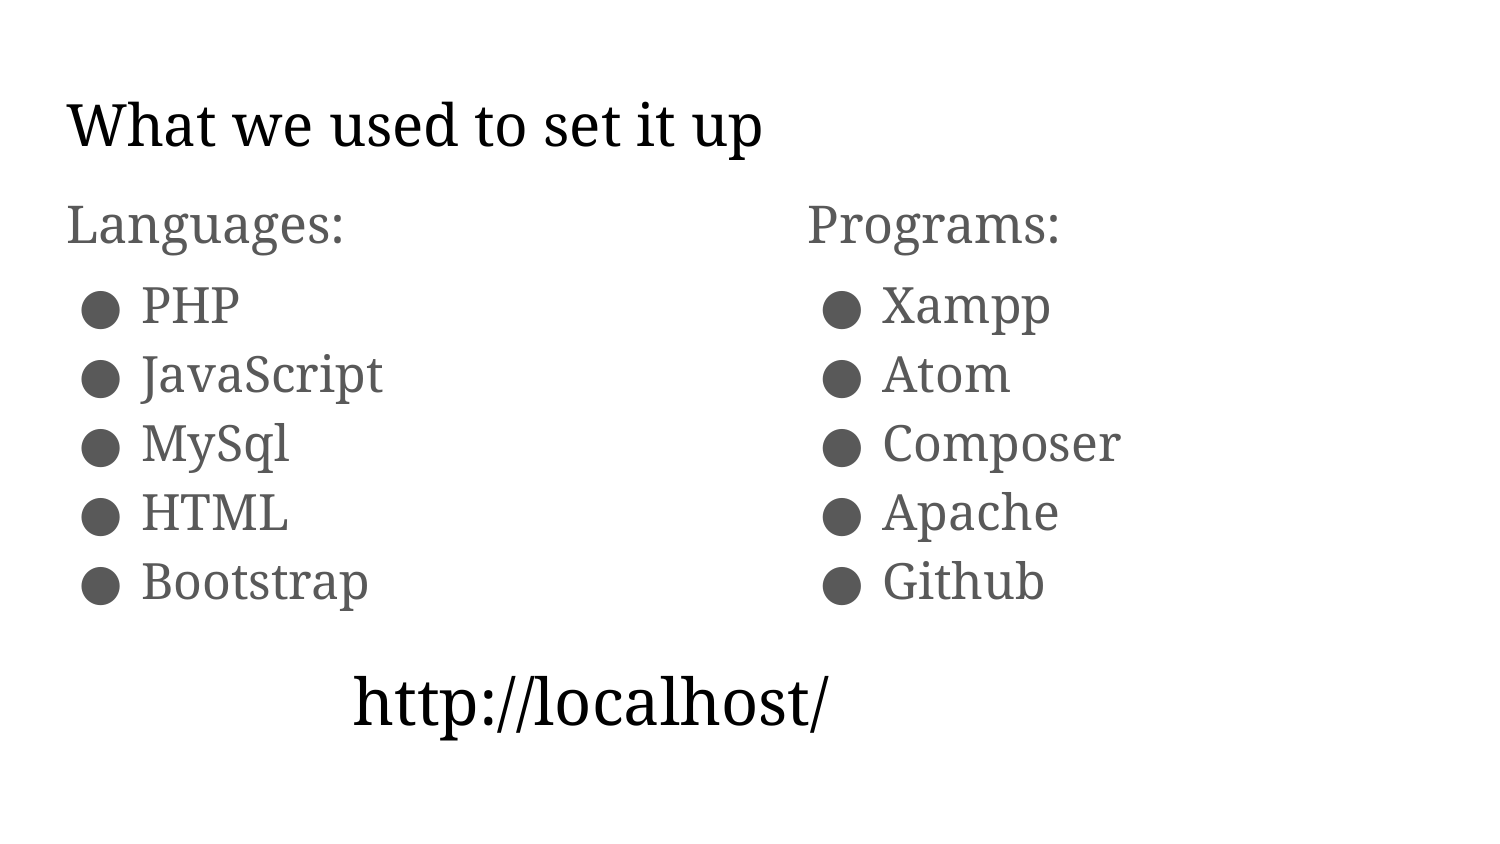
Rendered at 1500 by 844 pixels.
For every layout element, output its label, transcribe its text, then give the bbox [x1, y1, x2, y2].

list PHP JavaScript MySql HTML Bootstrap [51, 249, 708, 728]
list Languages: [51, 166, 708, 249]
list Xampp Atom Composer Apache Github [792, 249, 1449, 728]
text_box http://localhost/ [147, 645, 1035, 740]
list Programs: [792, 166, 1449, 249]
title What we used to set it up [51, 72, 1449, 167]
